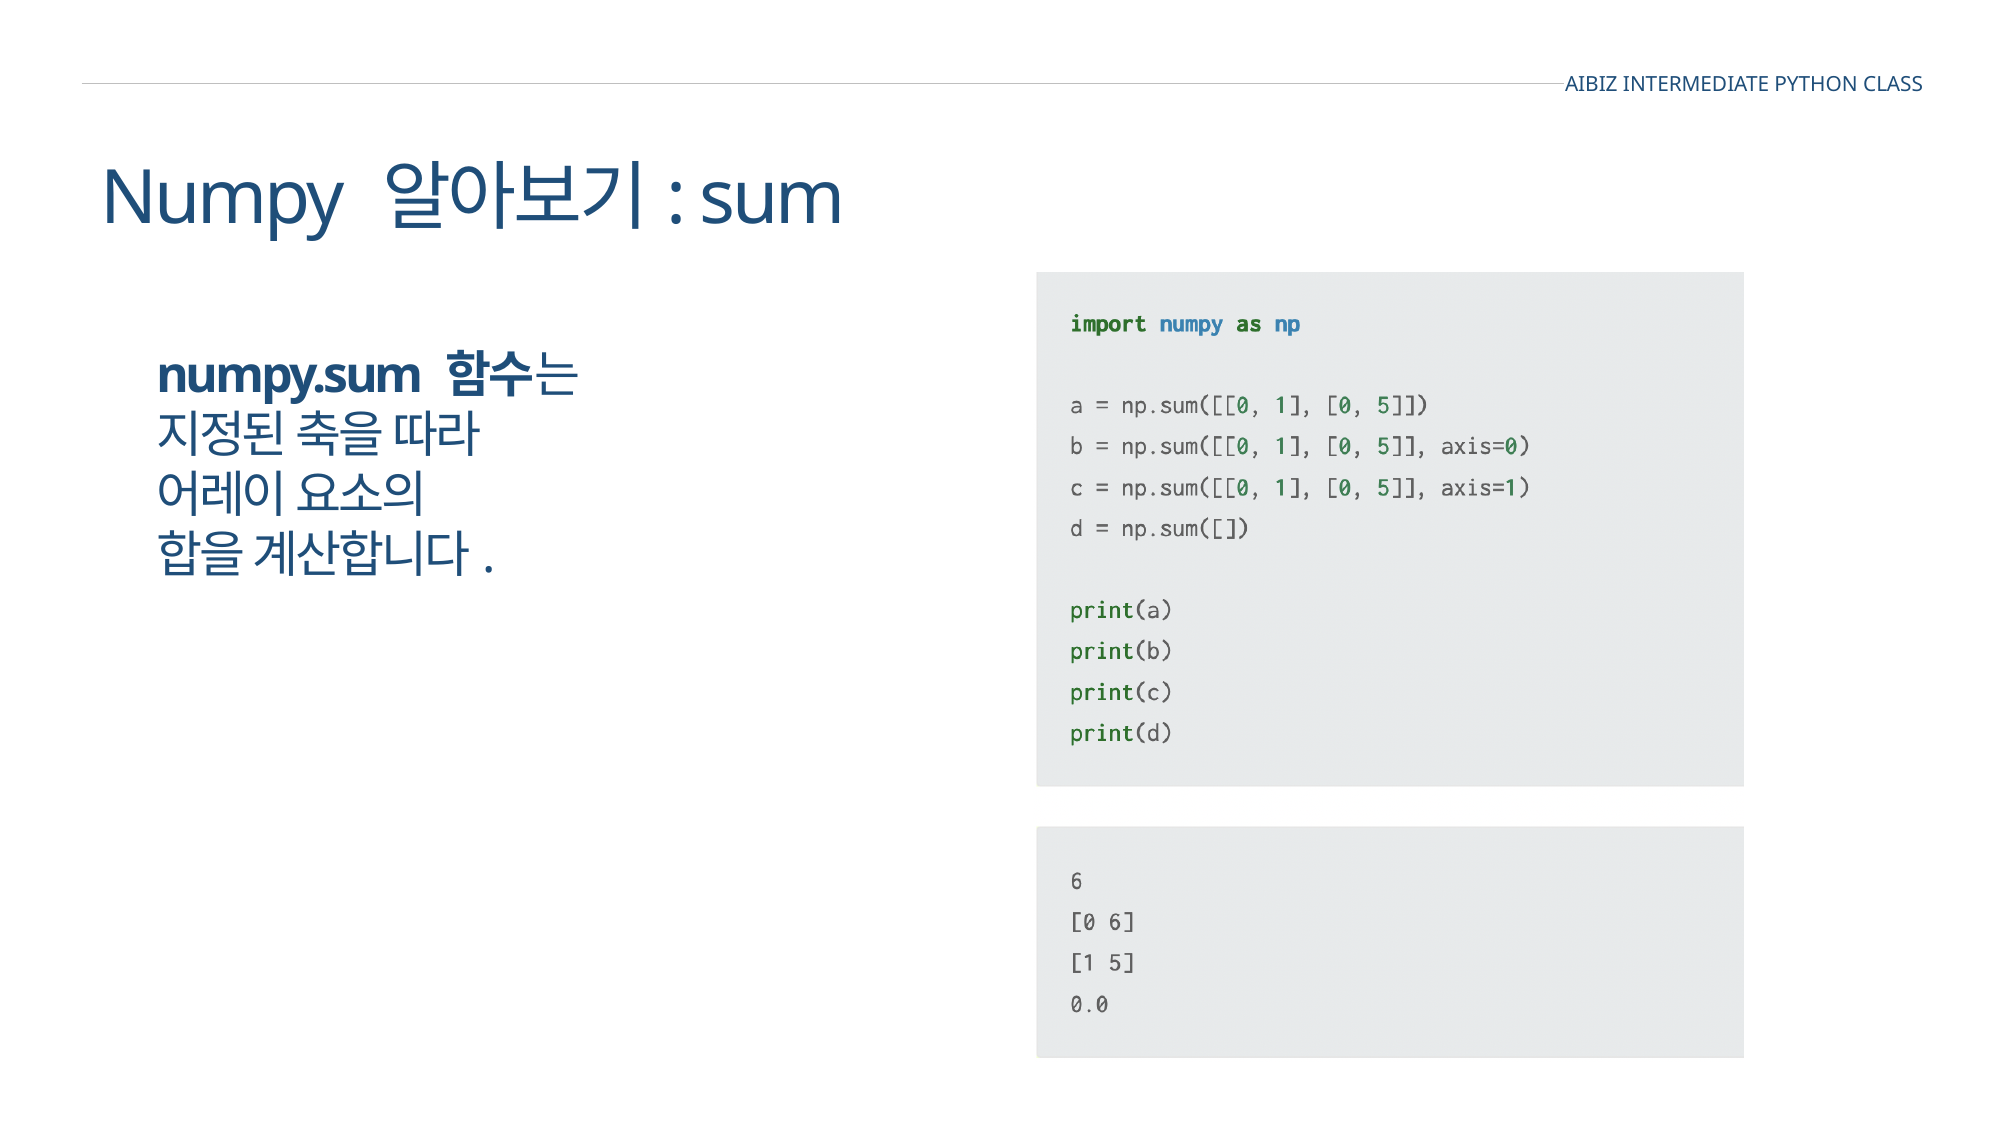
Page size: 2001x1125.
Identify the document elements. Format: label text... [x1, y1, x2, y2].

picture [1033, 272, 1744, 1062]
text_box Numpy 알아보기: sum [85, 141, 861, 247]
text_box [81, 63, 1939, 104]
text_box numpy.sum 함수는 지정된 축을 따라 어레이 요소의 합을 계산합니다. [141, 334, 1033, 590]
